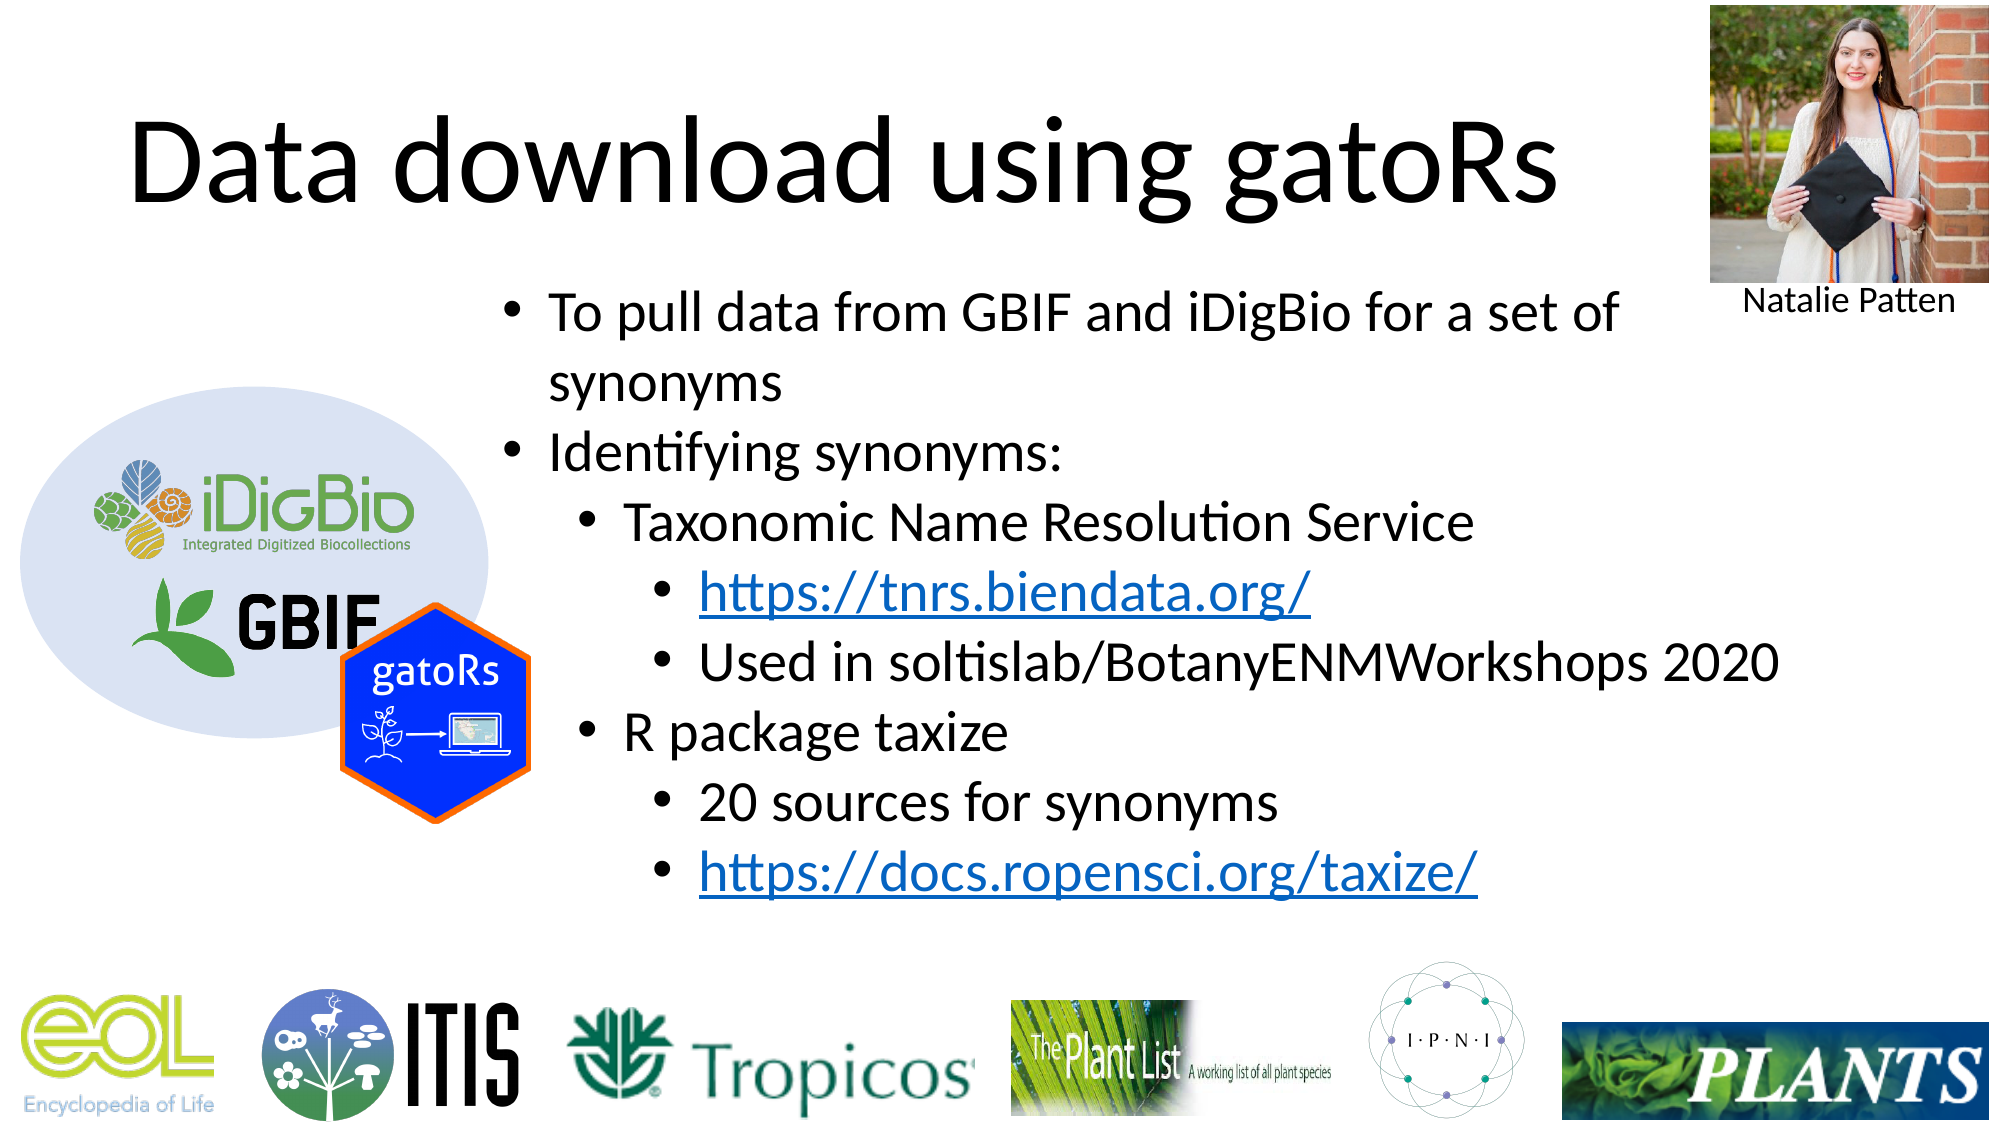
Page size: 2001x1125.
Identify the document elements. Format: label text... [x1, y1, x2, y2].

text_box Data download using gatoRs [113, 69, 1578, 235]
picture [249, 980, 531, 1125]
picture [1366, 960, 1526, 1120]
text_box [21, 387, 488, 738]
text_box To pull data from GBIF and iDigBio for a set of synonyms Identifying synonyms: Taxonomic Name Resolution Service https://tnrs.biendata.org/ Used in soltislab/BotanyENMWorkshops 2020 R package taxize 20 sources for synonyms https://docs.ropensci.org/taxize/ [487, 266, 1865, 981]
picture [340, 602, 531, 824]
picture [1561, 1022, 1989, 1120]
picture [566, 1007, 975, 1120]
picture [1710, 5, 1989, 283]
picture [21, 994, 214, 1117]
picture [1011, 1000, 1331, 1116]
text_box Natalie Patten [1727, 283, 1972, 328]
